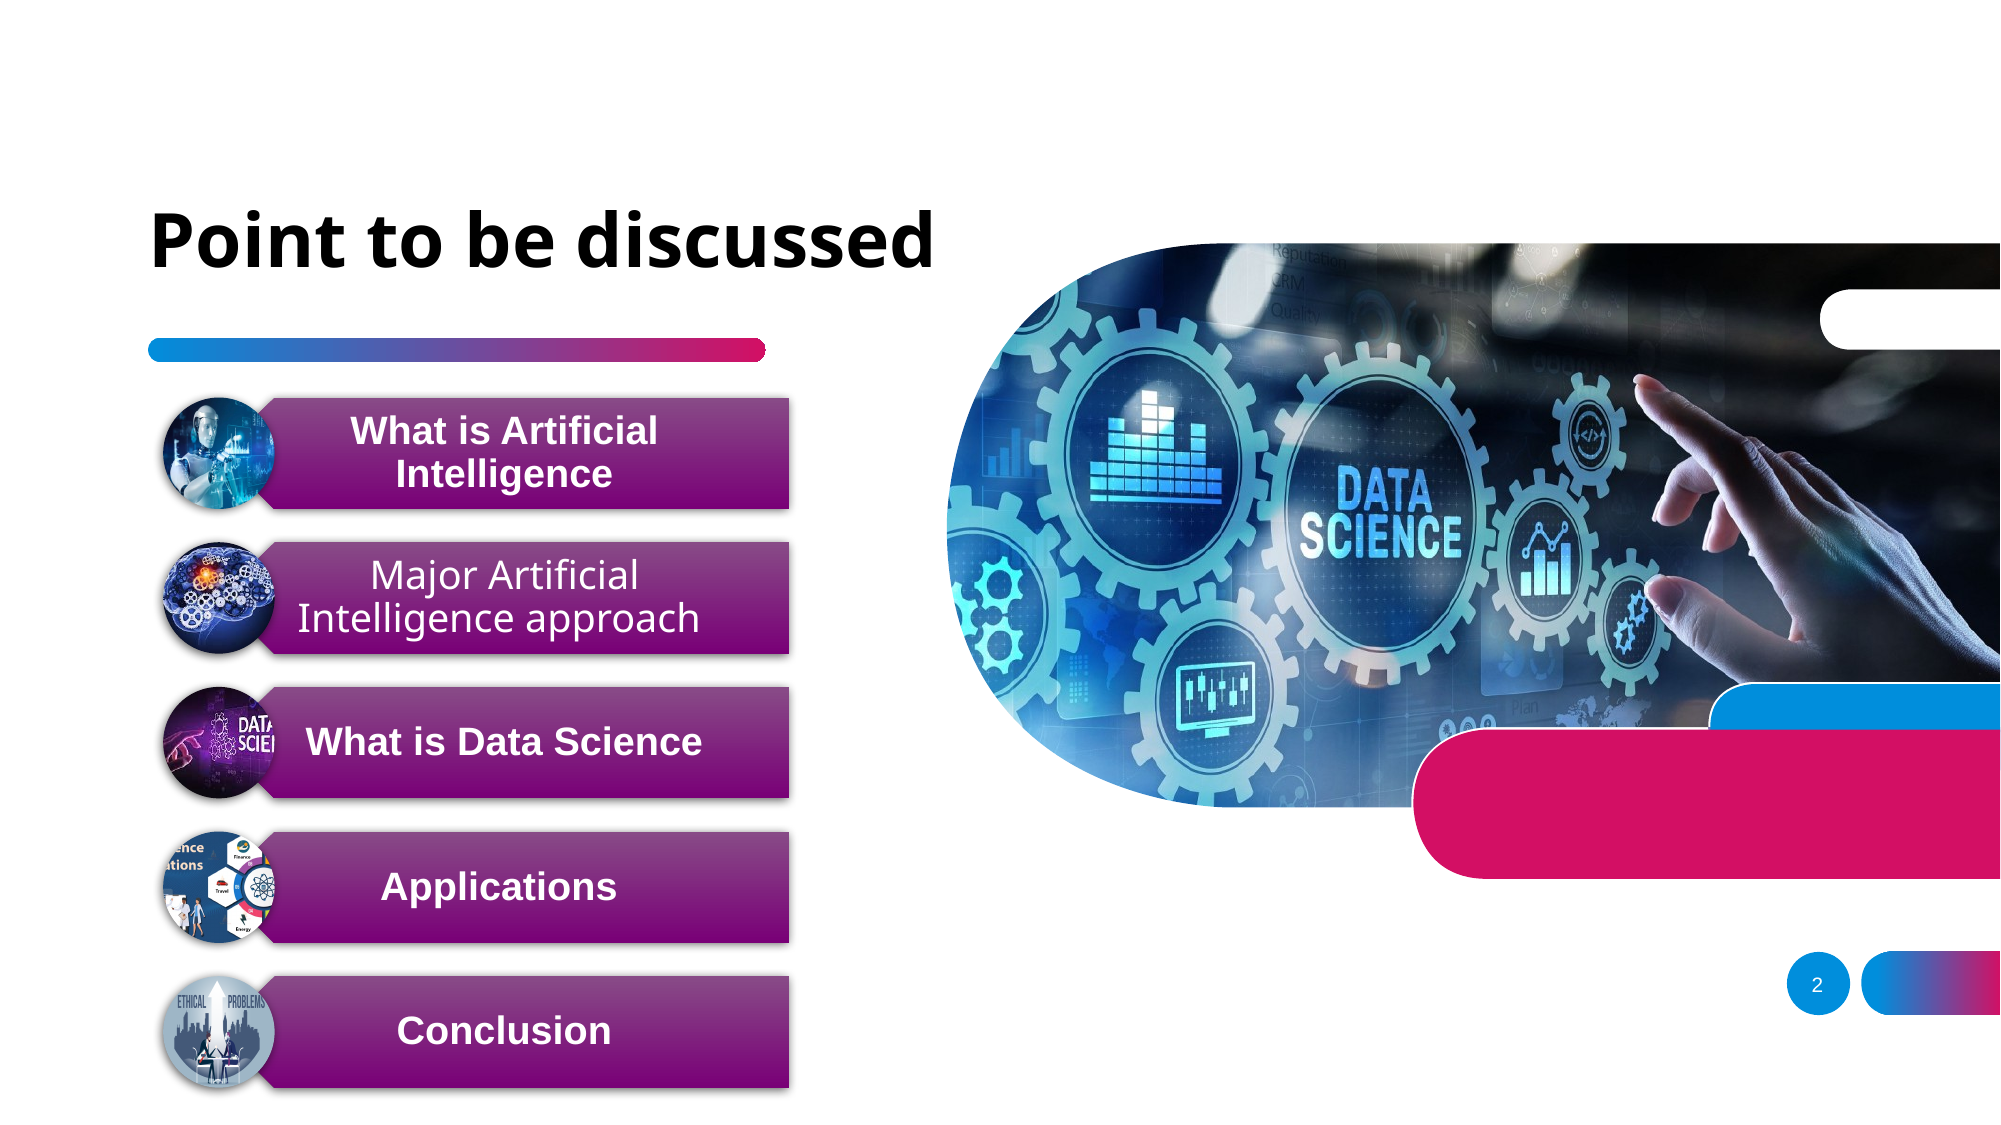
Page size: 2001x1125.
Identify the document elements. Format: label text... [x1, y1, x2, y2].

title Point to be discussed [133, 151, 971, 336]
picture [946, 243, 2000, 808]
slide_number 2 [1772, 954, 1863, 1015]
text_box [47, 397, 906, 1088]
